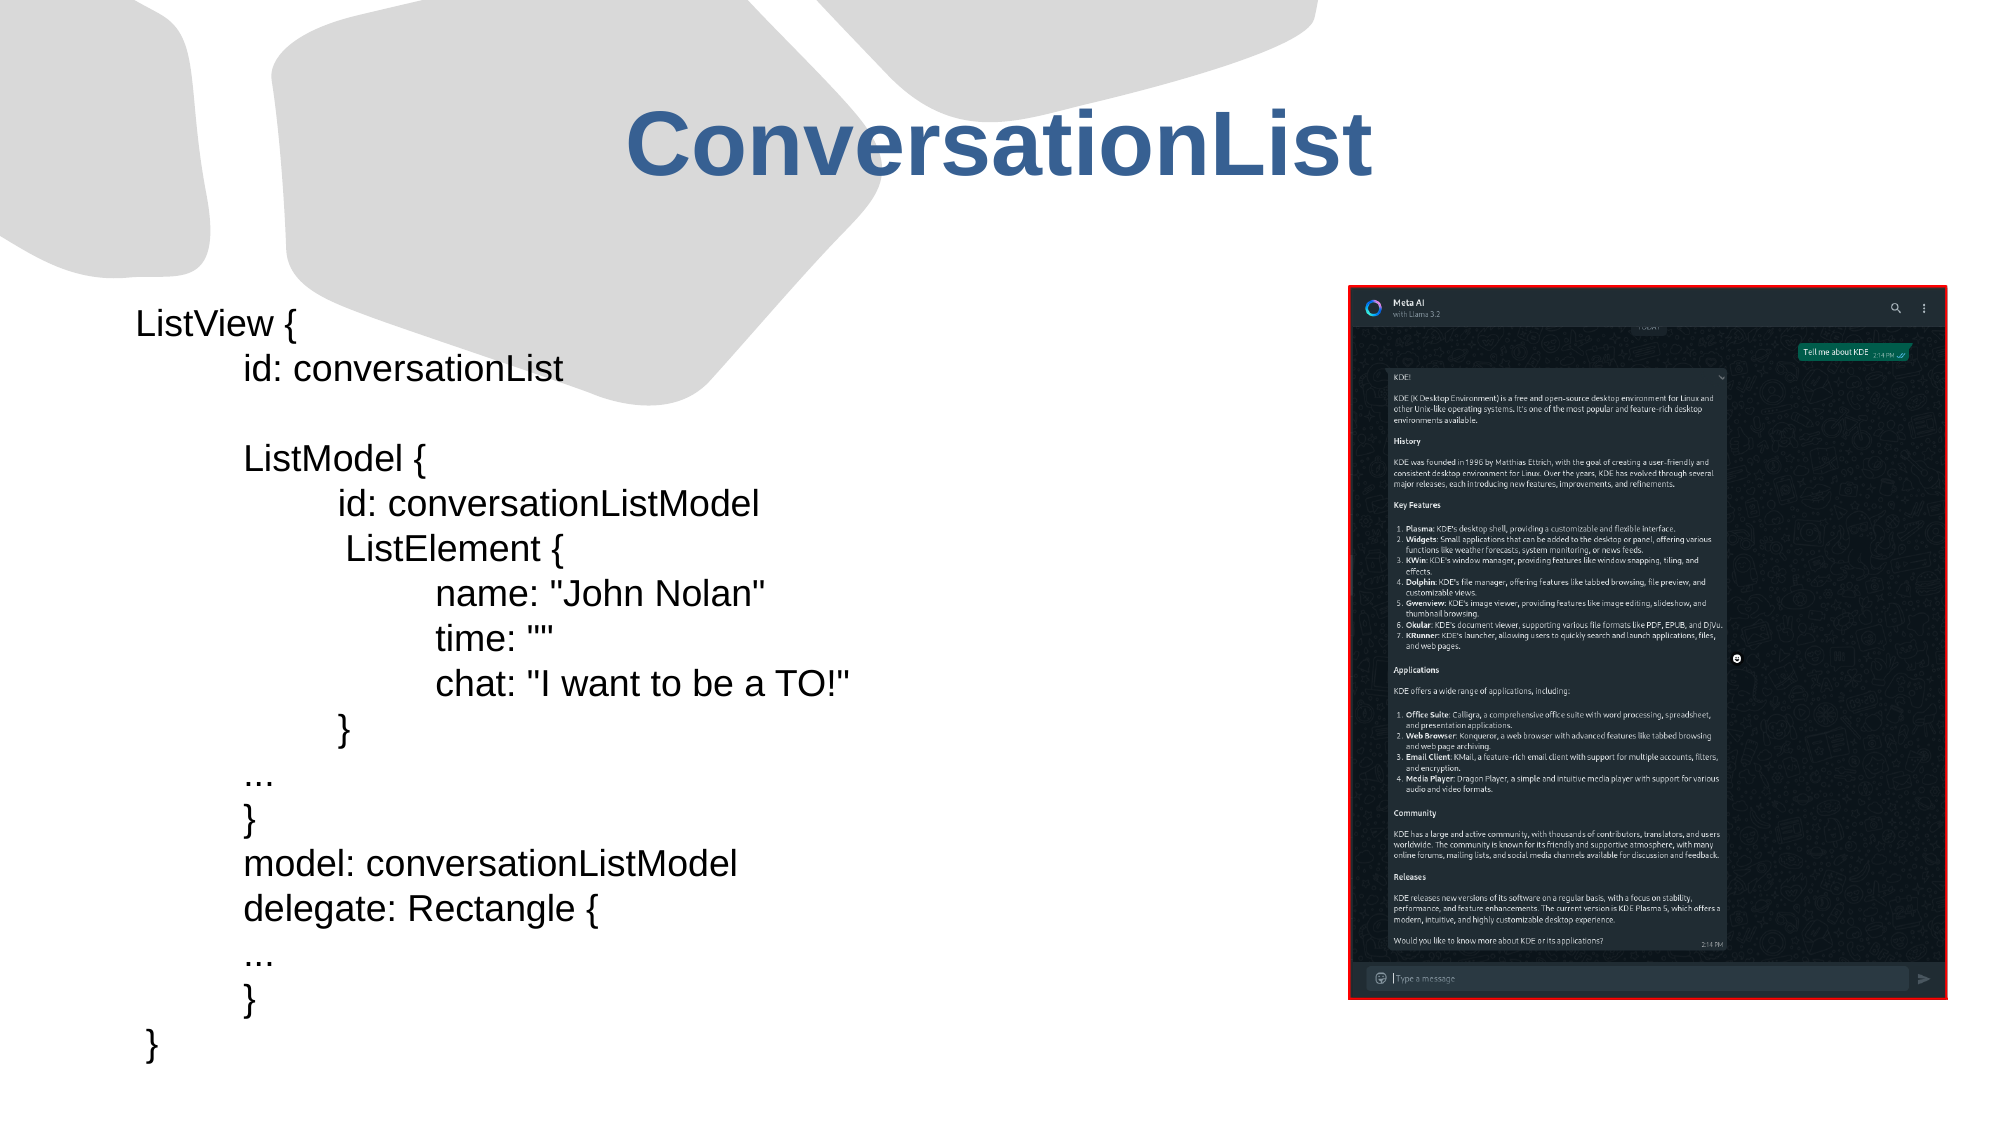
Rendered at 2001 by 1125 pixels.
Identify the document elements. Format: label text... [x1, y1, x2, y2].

title ConversationList [99, 45, 1900, 233]
text_box ListView { id: conversationList ListModel { id: conversationListModel ListElement { name: "John Nolan" time: "" chat: "I want to be a TO!" } ... } model: conversationListModel delegate: Rectangle { ... } } [78, 291, 1308, 1072]
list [1348, 285, 1948, 1000]
